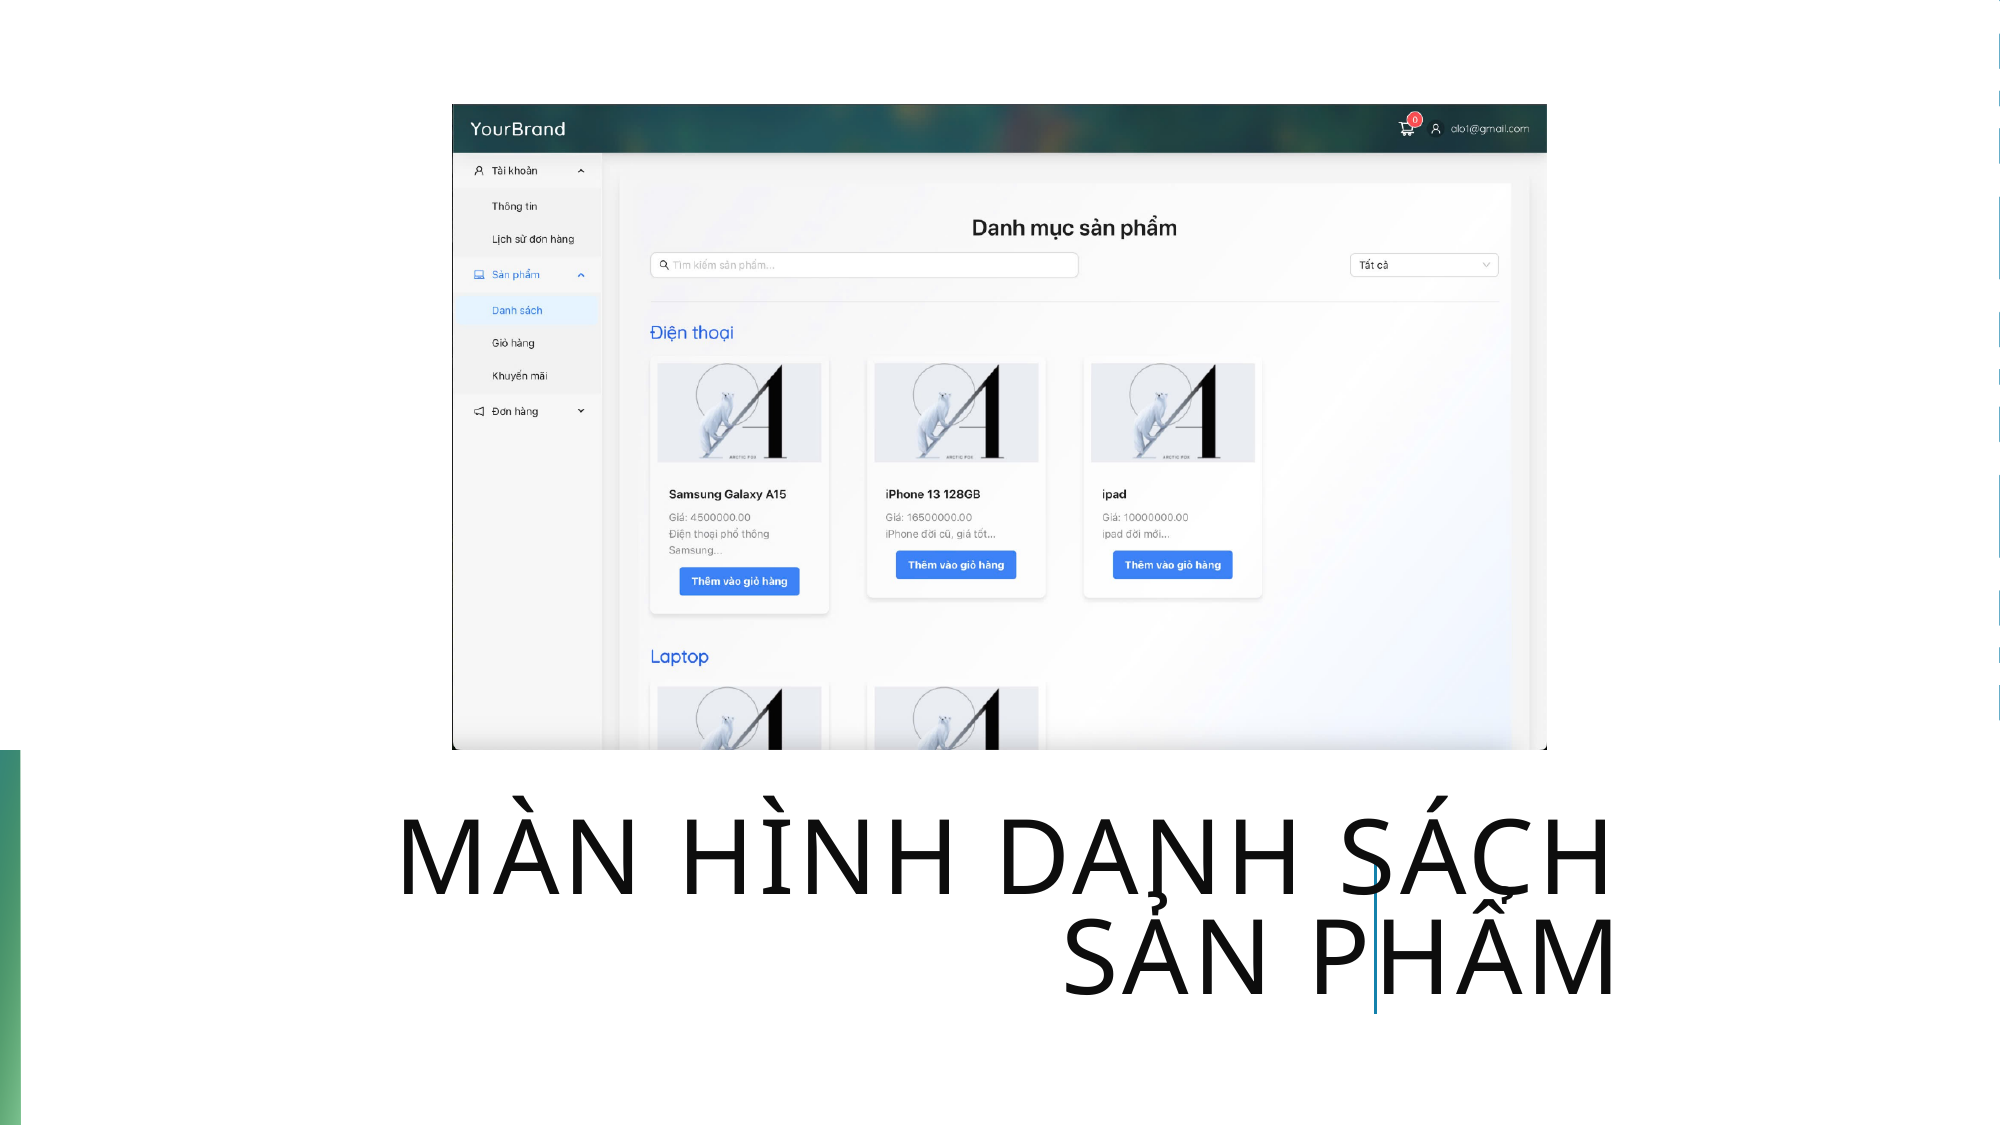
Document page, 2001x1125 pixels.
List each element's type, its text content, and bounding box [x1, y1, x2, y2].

text_box [0, 0, 2000, 751]
picture [452, 104, 1547, 751]
text_box Màn hình danh sách sản phẩm [361, 794, 1637, 1035]
